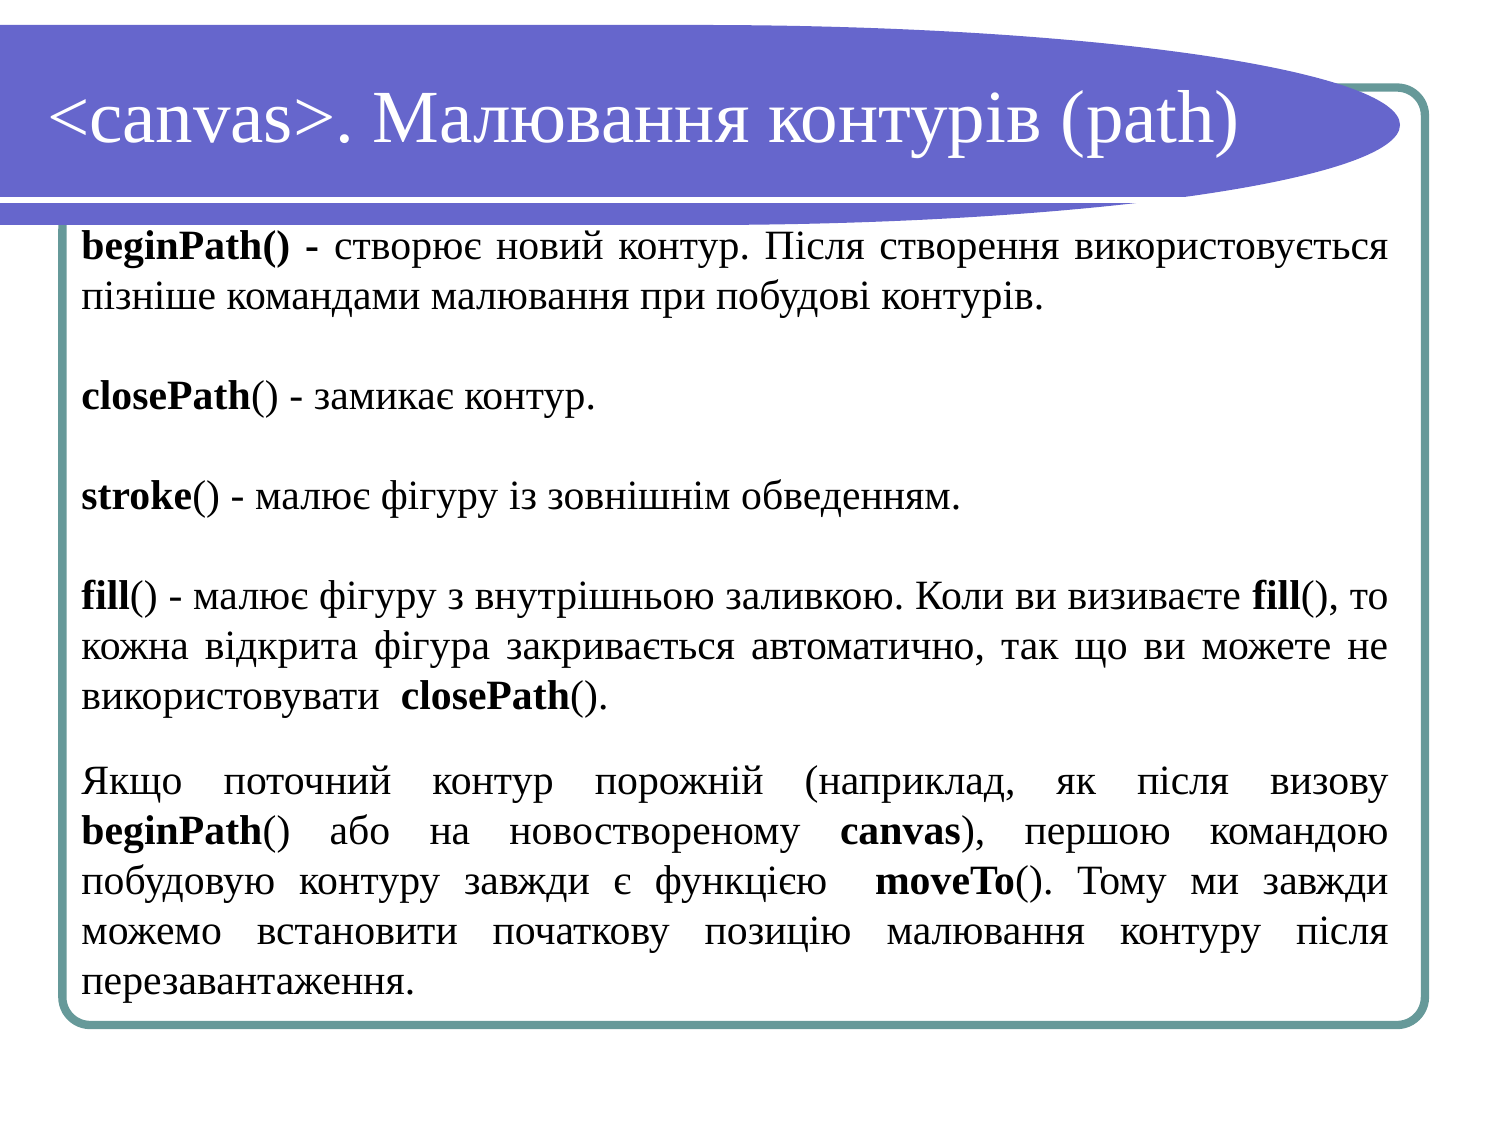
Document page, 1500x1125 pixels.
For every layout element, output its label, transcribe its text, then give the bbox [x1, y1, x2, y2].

text_box beginPath() - створює новий контур. Після створення використовується пізніше командами малювання при побудові контурів. closePath() - замикає контур. stroke() - малює фігуру із зовнішнім обведенням. fill() - малює фігуру з внутрішньою заливкою. Коли ви визиваєте fill(), то кожна відкрита фігура закривається автоматично, так що ви можете не використовувати closePath(). Якщо поточний контур порожній (наприклад, як після визову beginPath() або на новоствореному canvas), першою командою побудовую контуру завжди є функцією moveTo(). Тому ми завжди можемо встановити початкову позицію малювання контуру після перезавантаження. [66, 210, 1404, 1011]
title <canvas>. Малювання контурів (path) [32, 37, 1347, 188]
